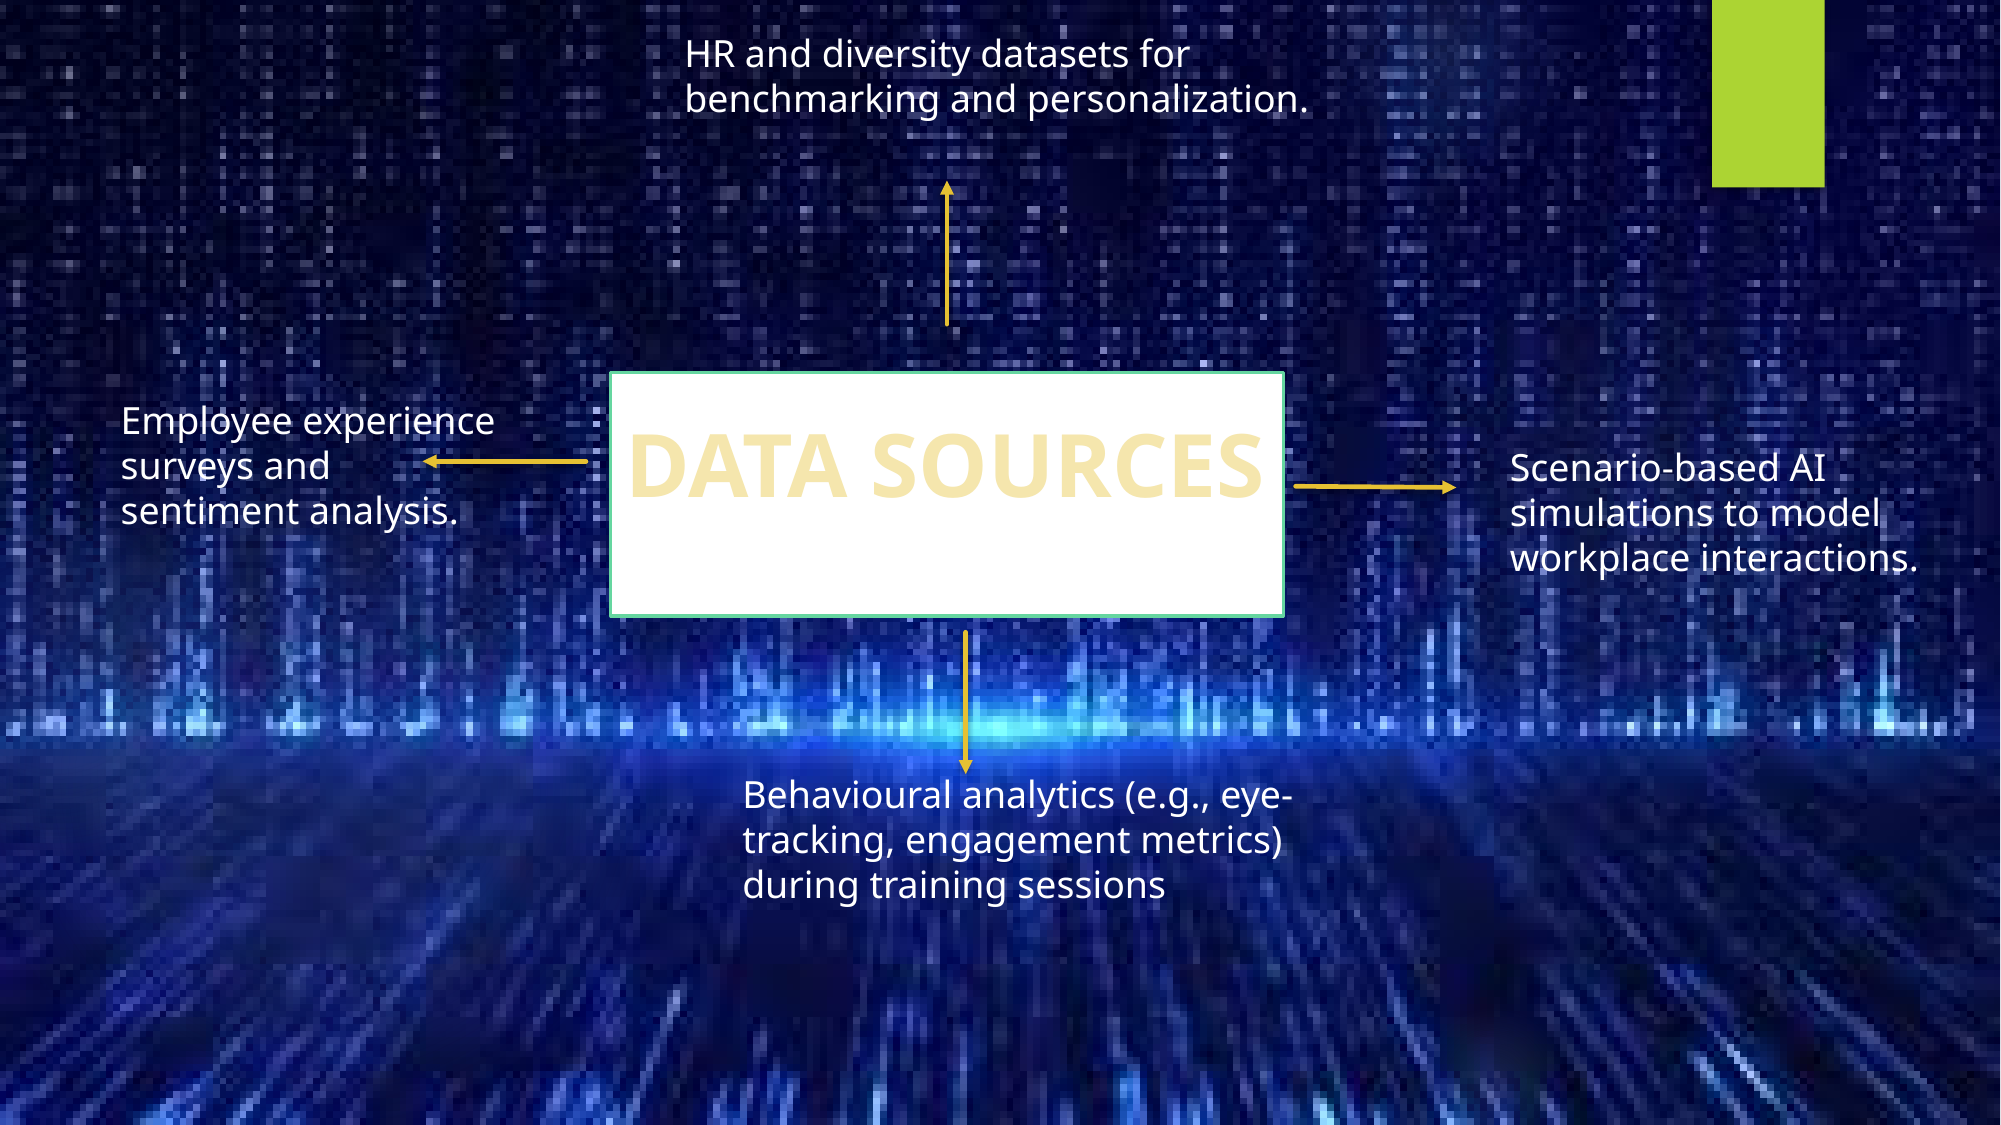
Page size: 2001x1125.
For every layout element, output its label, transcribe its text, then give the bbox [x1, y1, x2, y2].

text_box Scenario-based AI simulations to model workplace interactions. [1495, 437, 1971, 632]
text_box Employee experience surveys and sentiment analysis. [105, 389, 518, 585]
text_box Behavioural analytics (e.g., eye-tracking, engagement metrics) during training sessions [727, 718, 1318, 914]
text_box [609, 371, 1285, 618]
text_box HR and diversity datasets for benchmarking and personalization. [669, 22, 1376, 173]
title DATA SOURCES [610, 402, 1363, 633]
picture [0, 0, 2001, 1125]
